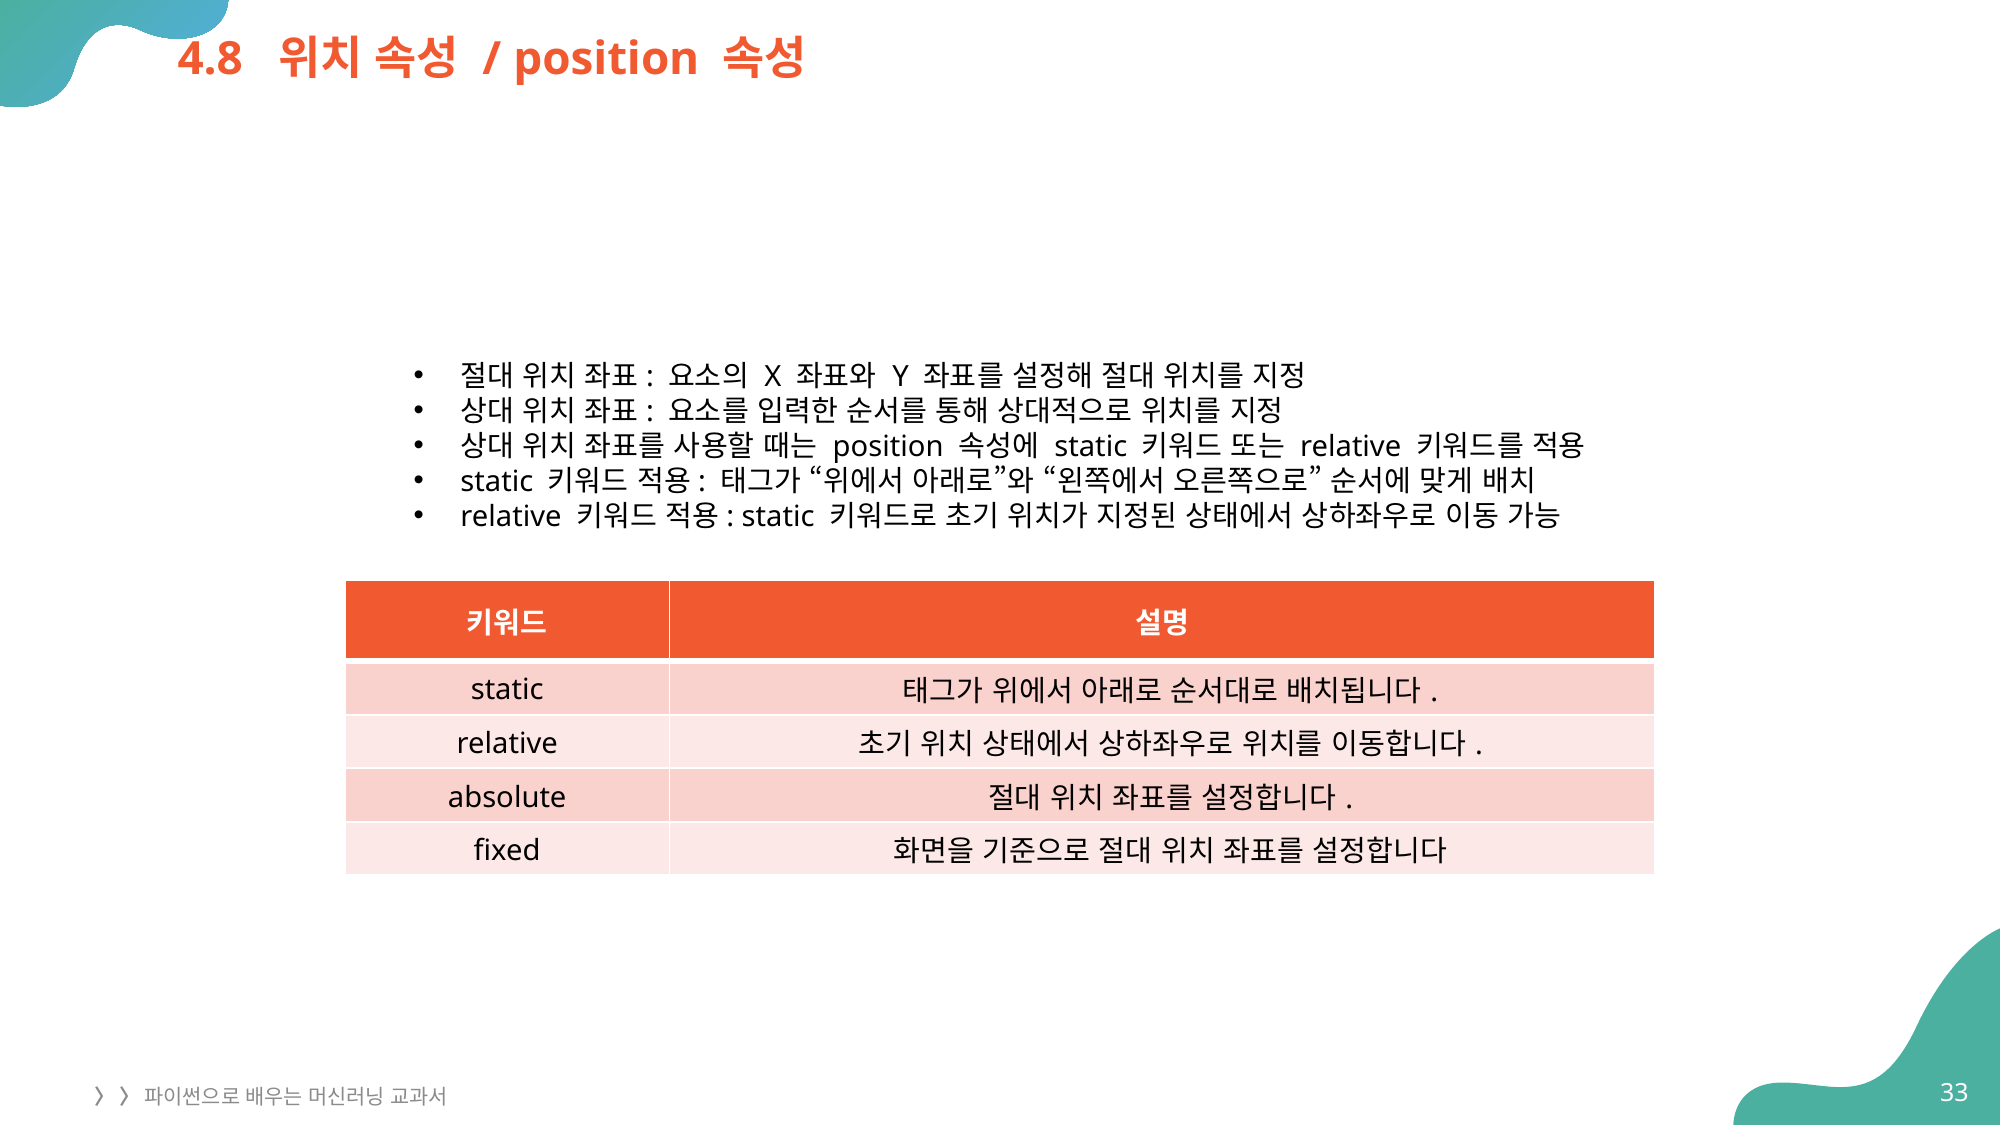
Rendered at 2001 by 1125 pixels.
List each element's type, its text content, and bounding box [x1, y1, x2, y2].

table_cell 절대 위치 좌표를 설정합니다. [670, 769, 1654, 821]
table_cell 초기 위치 상태에서 상하좌우로 위치를 이동합니다. [670, 716, 1654, 767]
table_cell absolute [346, 769, 669, 821]
table_cell static [346, 664, 669, 714]
table_cell 태그가 위에서 아래로 순서대로 배치됩니다. [670, 664, 1654, 714]
footer 〉 〉 파이썬으로 배우는 머신러닝 교과서 [79, 1078, 755, 1114]
slide_number 33 [1917, 1063, 1984, 1124]
title 4.8 위치 속성 / position 속성 [162, 27, 2000, 93]
table_cell relative [346, 716, 669, 767]
text_box 절대 위치 좌표: 요소의 X 좌표와 Y 좌표를 설정해 절대 위치를 지정 상대 위치 좌표: 요소를 입력한 순서를 통해 상대적으로 위치를 지정 상대 위치 좌표를 사용할 때는 position 속성에 static 키워드 또는 relative 키워드를 적용 static 키워드 적용: 태그가 “위에서 아래로”와 “왼쪽에서 오른쪽으로” 순서에 맞게 배치 relative 키워드 적용: static 키워드로 초기 위치가 지정된 상태에서 상하좌우로 이동 가능 [398, 349, 1601, 540]
table_header 설명 [670, 581, 1654, 658]
table_cell fixed [346, 823, 669, 874]
table_cell 화면을 기준으로 절대 위치 좌표를 설정합니다 [670, 823, 1654, 874]
table_header 키워드 [346, 581, 669, 658]
